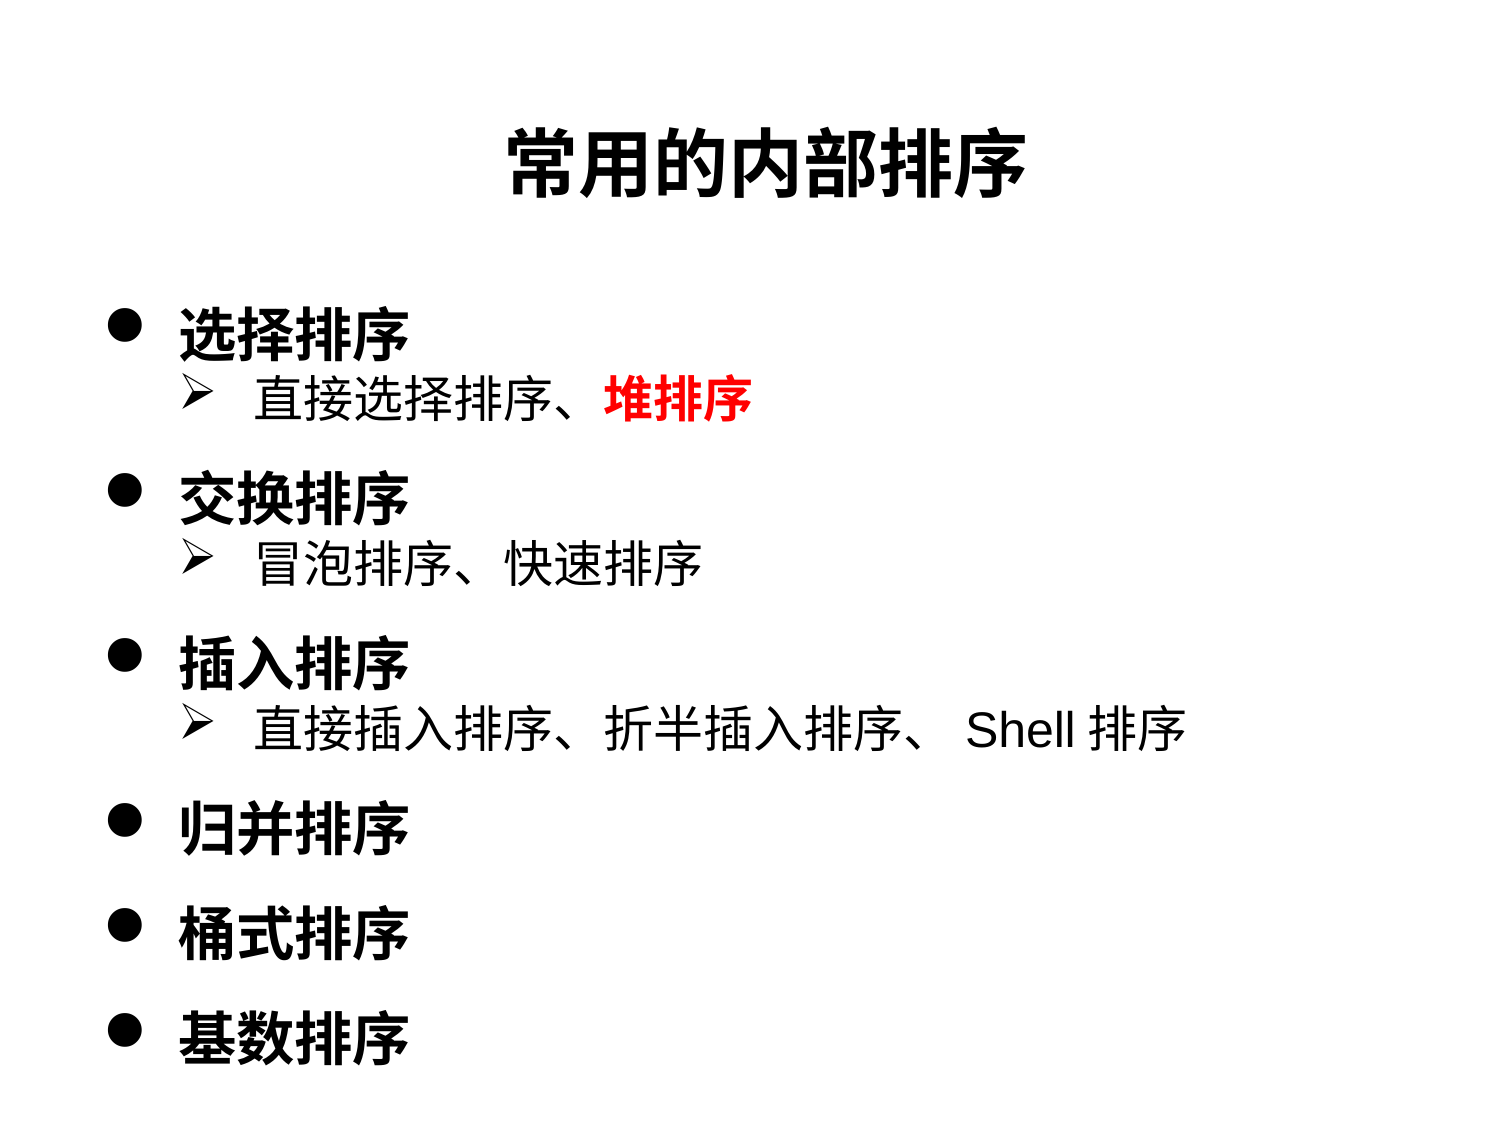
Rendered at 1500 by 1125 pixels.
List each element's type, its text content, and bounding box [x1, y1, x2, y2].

title 常用的内部排序 [488, 101, 1067, 232]
text_box 选择排序 直接选择排序、堆排序 交换排序 冒泡排序、快速排序 插入排序 直接插入排序、折半插入排序、Shell排序 归并排序 桶式排序 基数排序 [88, 255, 1467, 1080]
